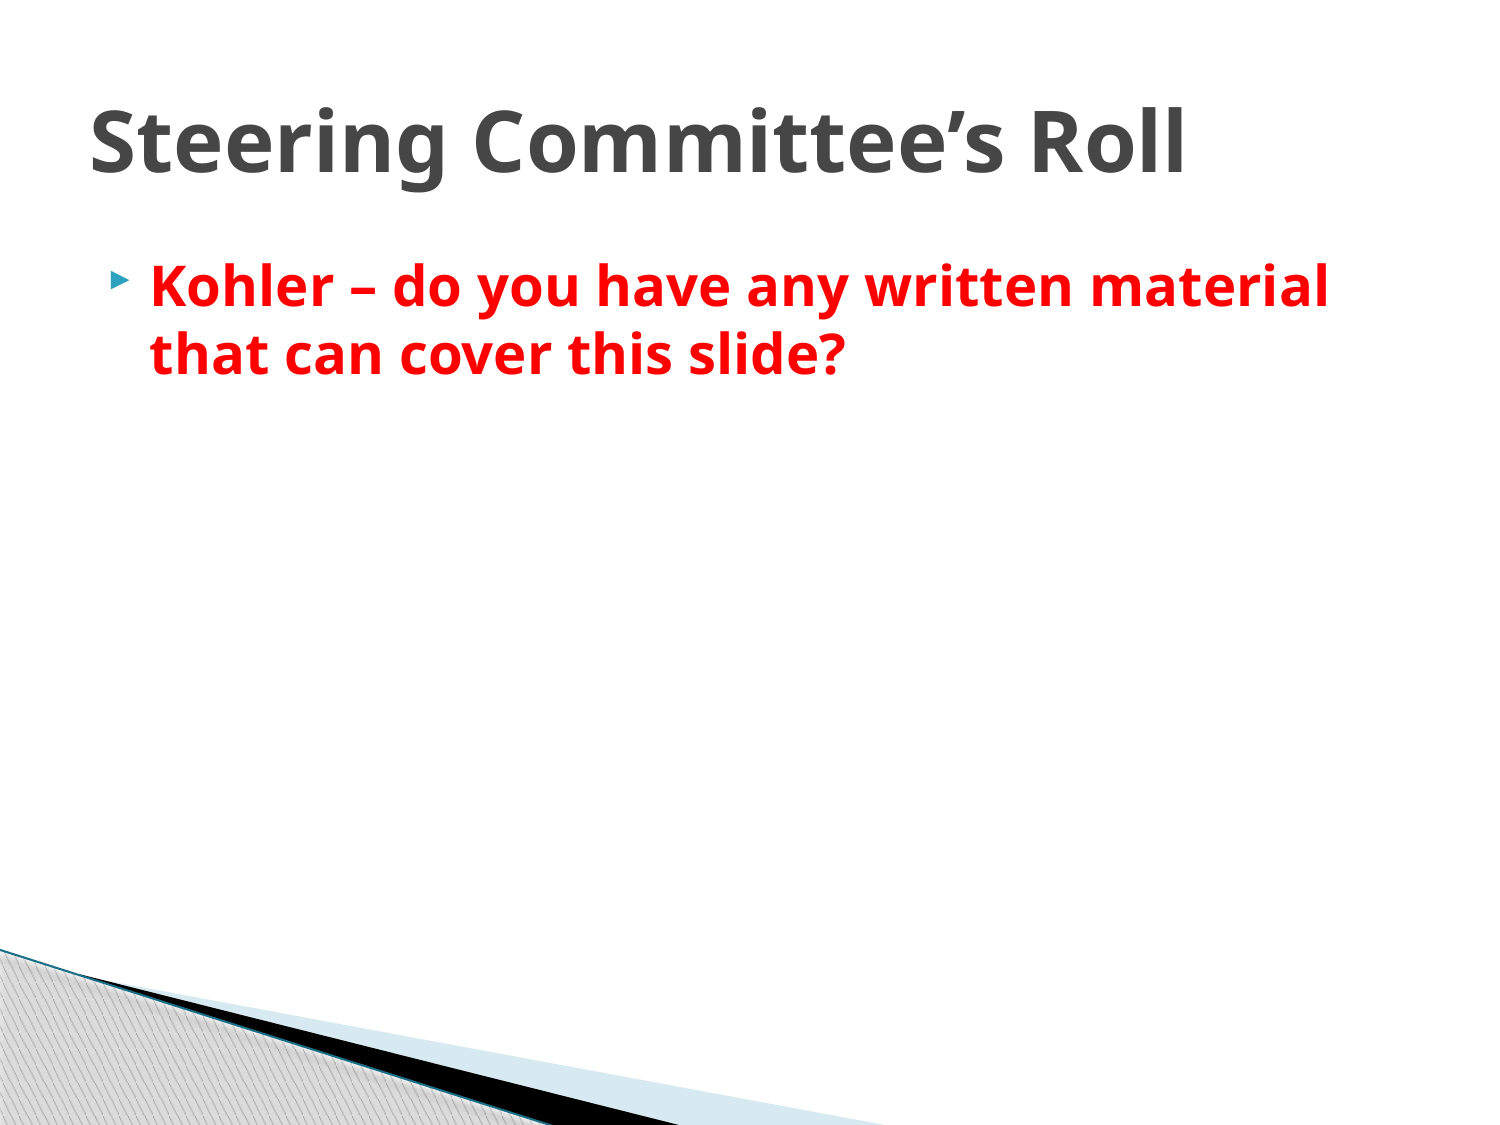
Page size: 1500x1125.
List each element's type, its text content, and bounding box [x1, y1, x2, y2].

list Kohler – do you have any written material that can cover this slide? [75, 243, 1425, 986]
title Steering Committee’s Roll [75, 45, 1425, 233]
